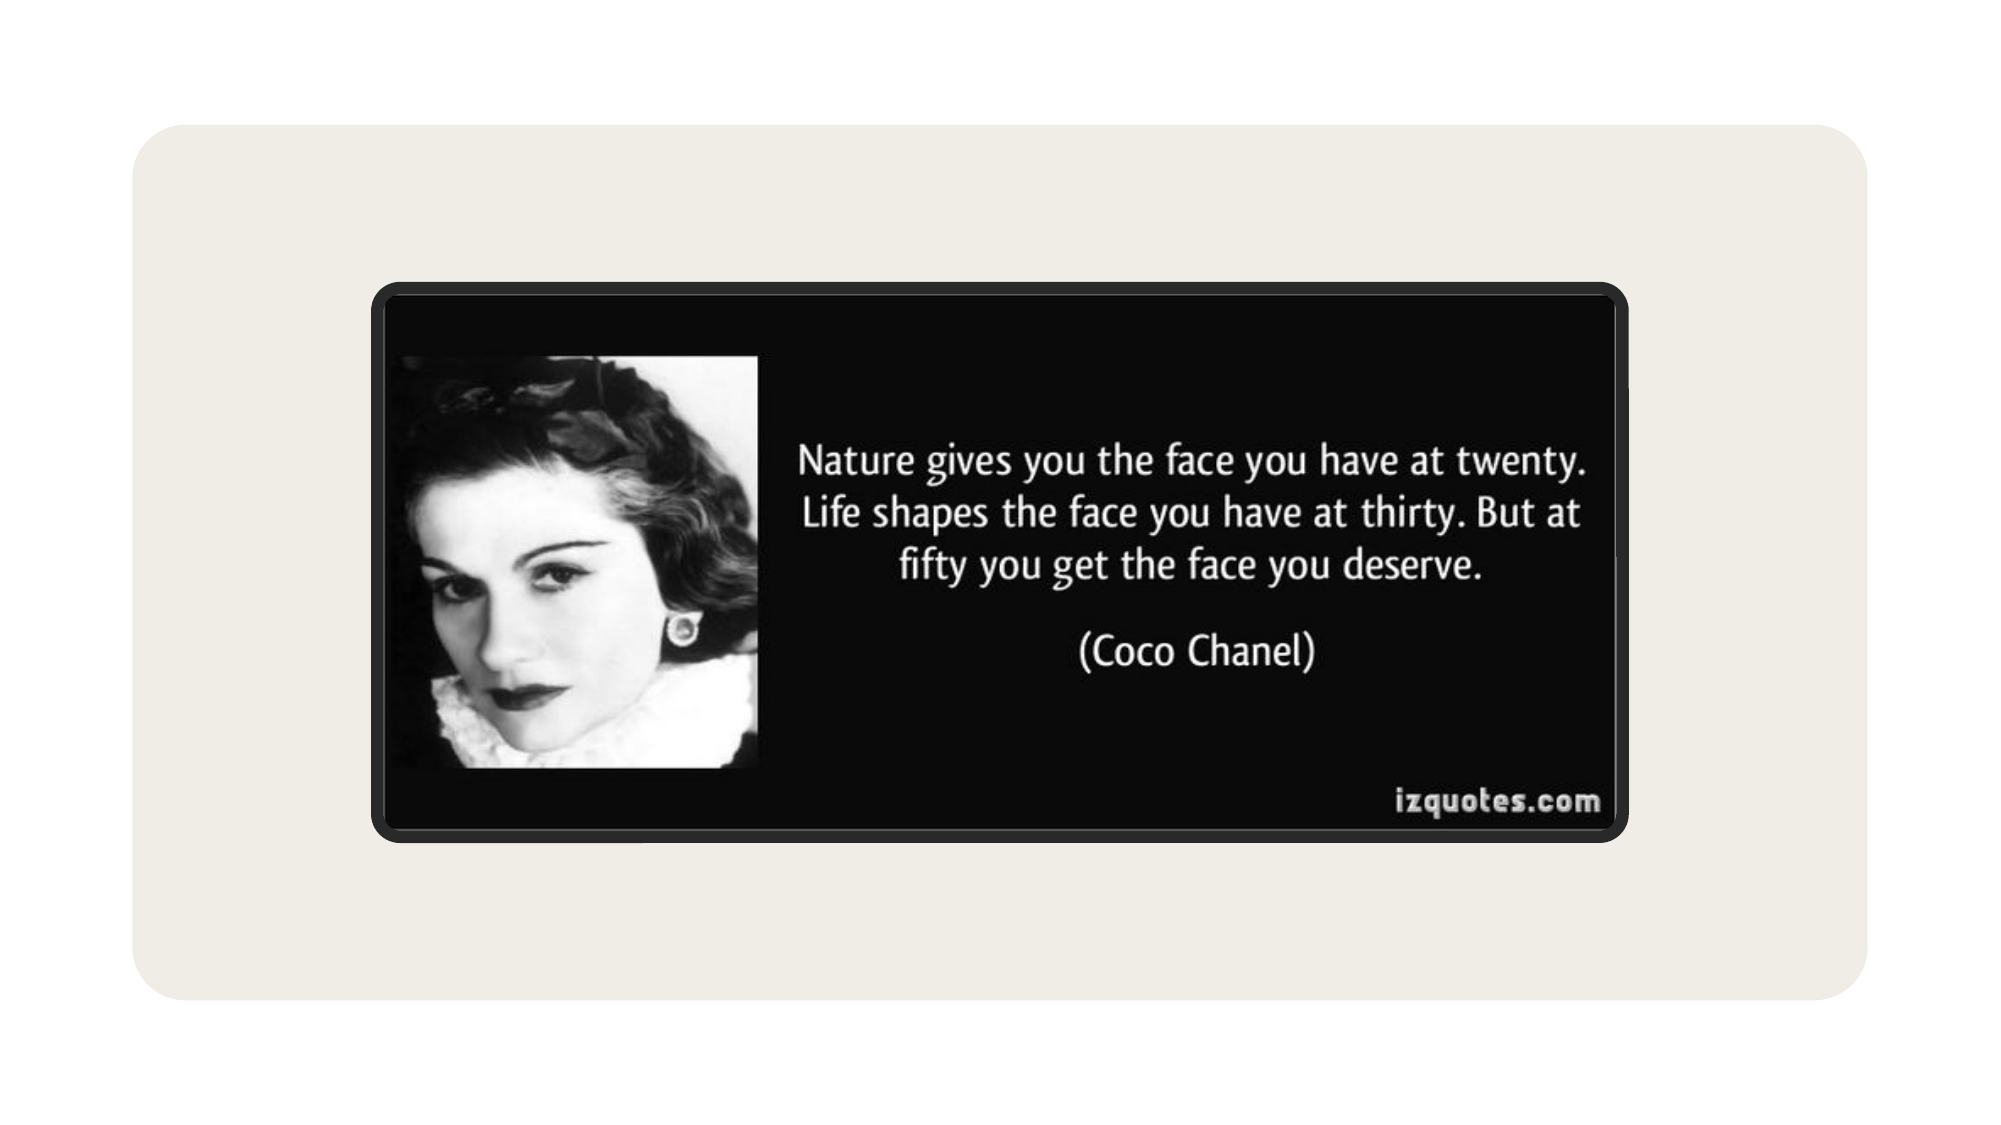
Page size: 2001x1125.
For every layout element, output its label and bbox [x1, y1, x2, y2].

picture [377, 288, 1623, 837]
